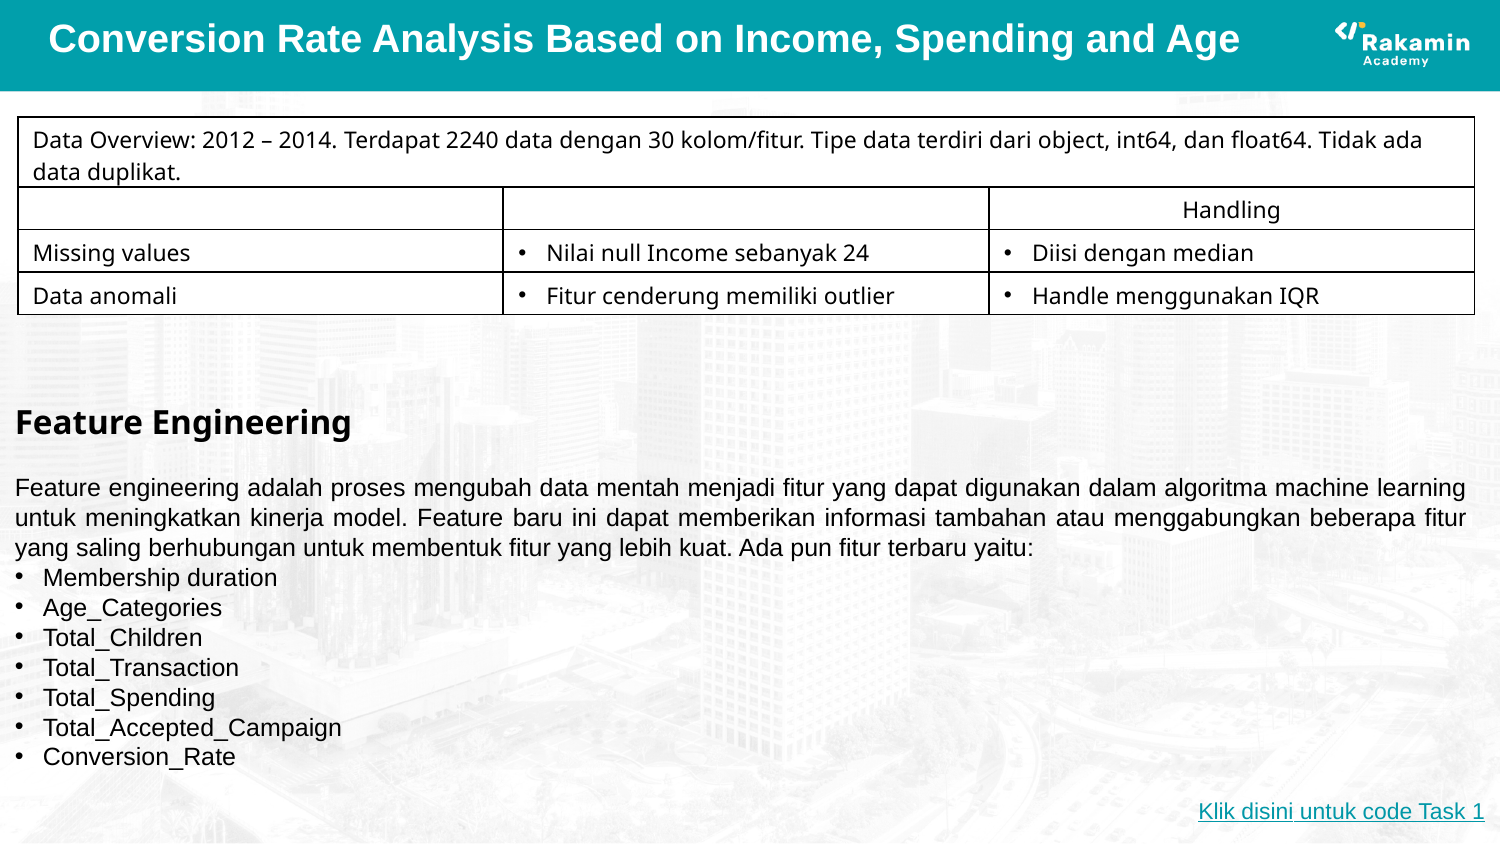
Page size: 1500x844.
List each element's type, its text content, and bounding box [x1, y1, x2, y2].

table_cell Missing values [19, 230, 502, 271]
table_cell [504, 188, 988, 229]
picture [0, 0, 1500, 844]
title Conversion Rate Analysis Based on Income, Spending and Age [0, 0, 1291, 92]
text_box Feature Engineering Feature engineering adalah proses mengubah data mentah menjadi fitur yang dapat digunakan dalam algoritma machine learning untuk meningkatkan kinerja model. Feature baru ini dapat memberikan informasi tambahan atau menggabungkan beberapa fitur yang saling berhubungan untuk membentuk fitur yang lebih kuat. Ada pun fitur terbaru yaitu: Membership duration Age_Categories Total_Children Total_Transaction Total_Spending Total_Accepted_Campaign Conversion_Rate [0, 394, 1485, 779]
table_cell Fitur cenderung memiliki outlier [504, 273, 988, 314]
table_cell [19, 188, 502, 229]
table_cell Handle menggunakan IQR [990, 273, 1474, 314]
table_cell Handling [990, 188, 1474, 229]
table_header Data Overview: 2012 – 2014. Terdapat 2240 data dengan 30 kolom/fitur. Tipe data terdiri dari object, int64, dan float64. Tidak ada data duplikat. [19, 118, 1474, 186]
table_cell Nilai null Income sebanyak 24 [504, 230, 988, 271]
table_cell Data anomali [19, 273, 502, 314]
text_box Klik disini untuk code Task 1 [763, 782, 1500, 838]
table_cell Diisi dengan median [990, 230, 1474, 271]
